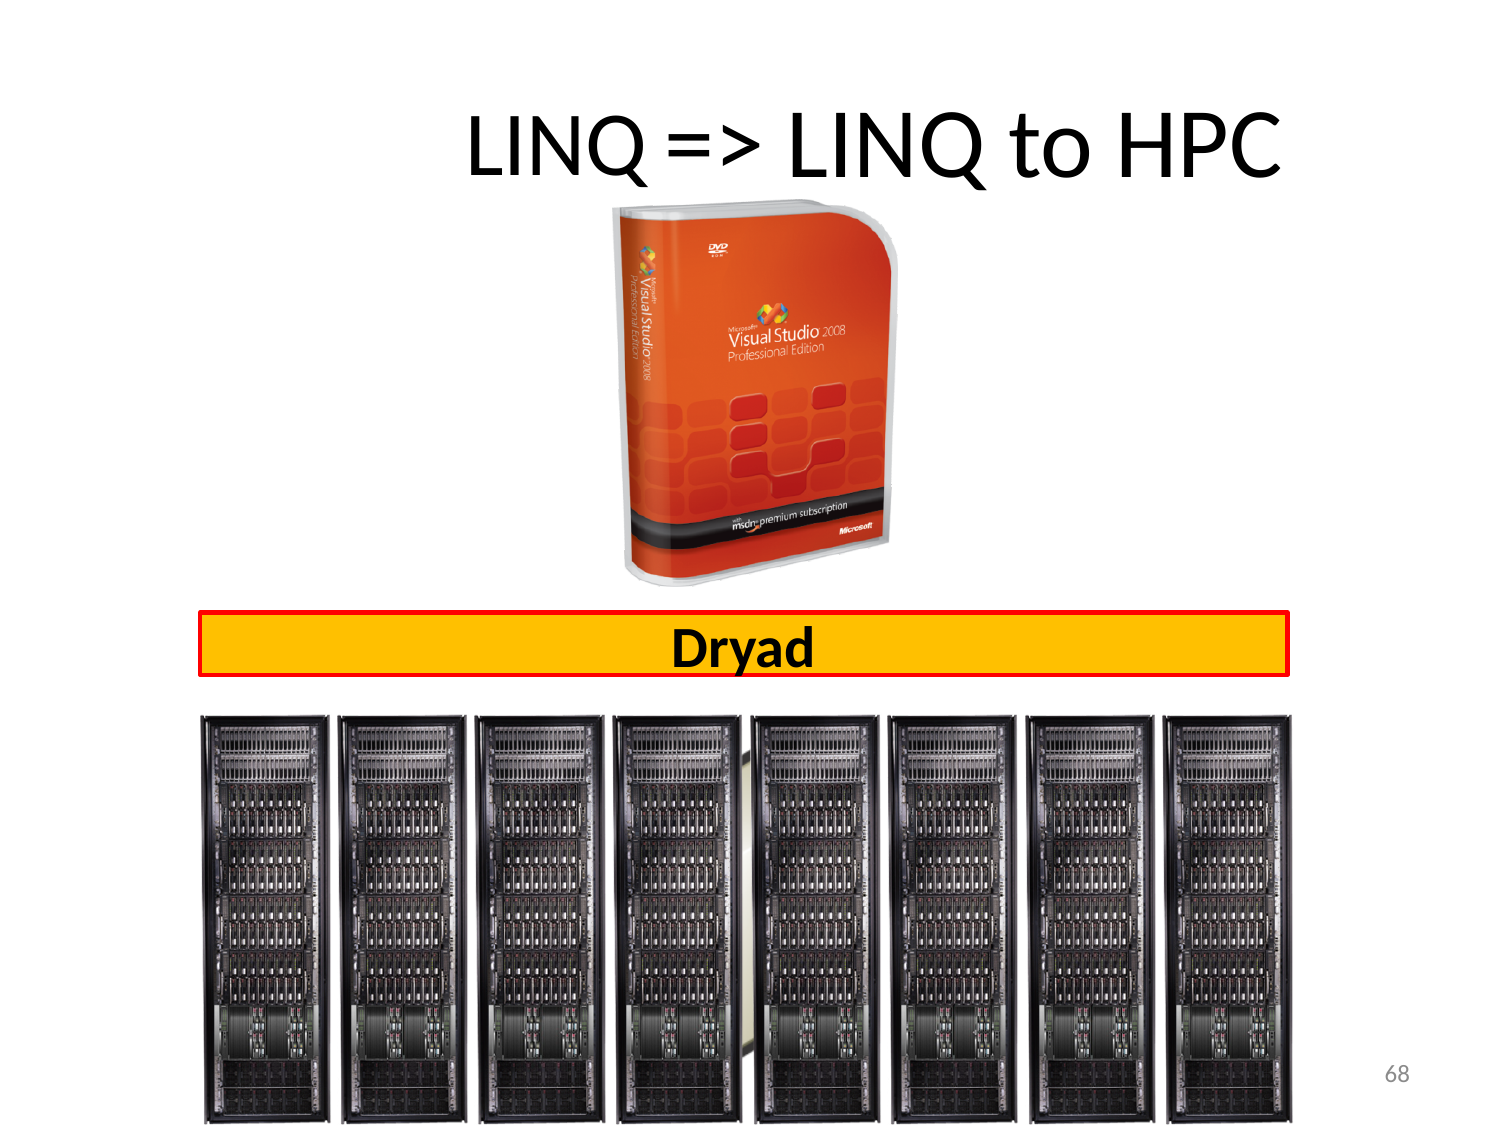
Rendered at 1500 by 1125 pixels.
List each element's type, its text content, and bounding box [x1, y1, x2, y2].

picture [887, 712, 1019, 1125]
title LINQ [237, 45, 875, 233]
picture [337, 712, 469, 1125]
text_box => LINQ to HPC [649, 70, 1400, 206]
picture [199, 712, 332, 1125]
picture [612, 199, 898, 587]
slide_number 68 [1297, 1042, 1425, 1103]
picture [1162, 712, 1294, 1125]
picture [474, 712, 607, 1125]
picture [1024, 712, 1157, 1125]
text_box Dryad [198, 610, 1290, 677]
picture [612, 712, 882, 1125]
